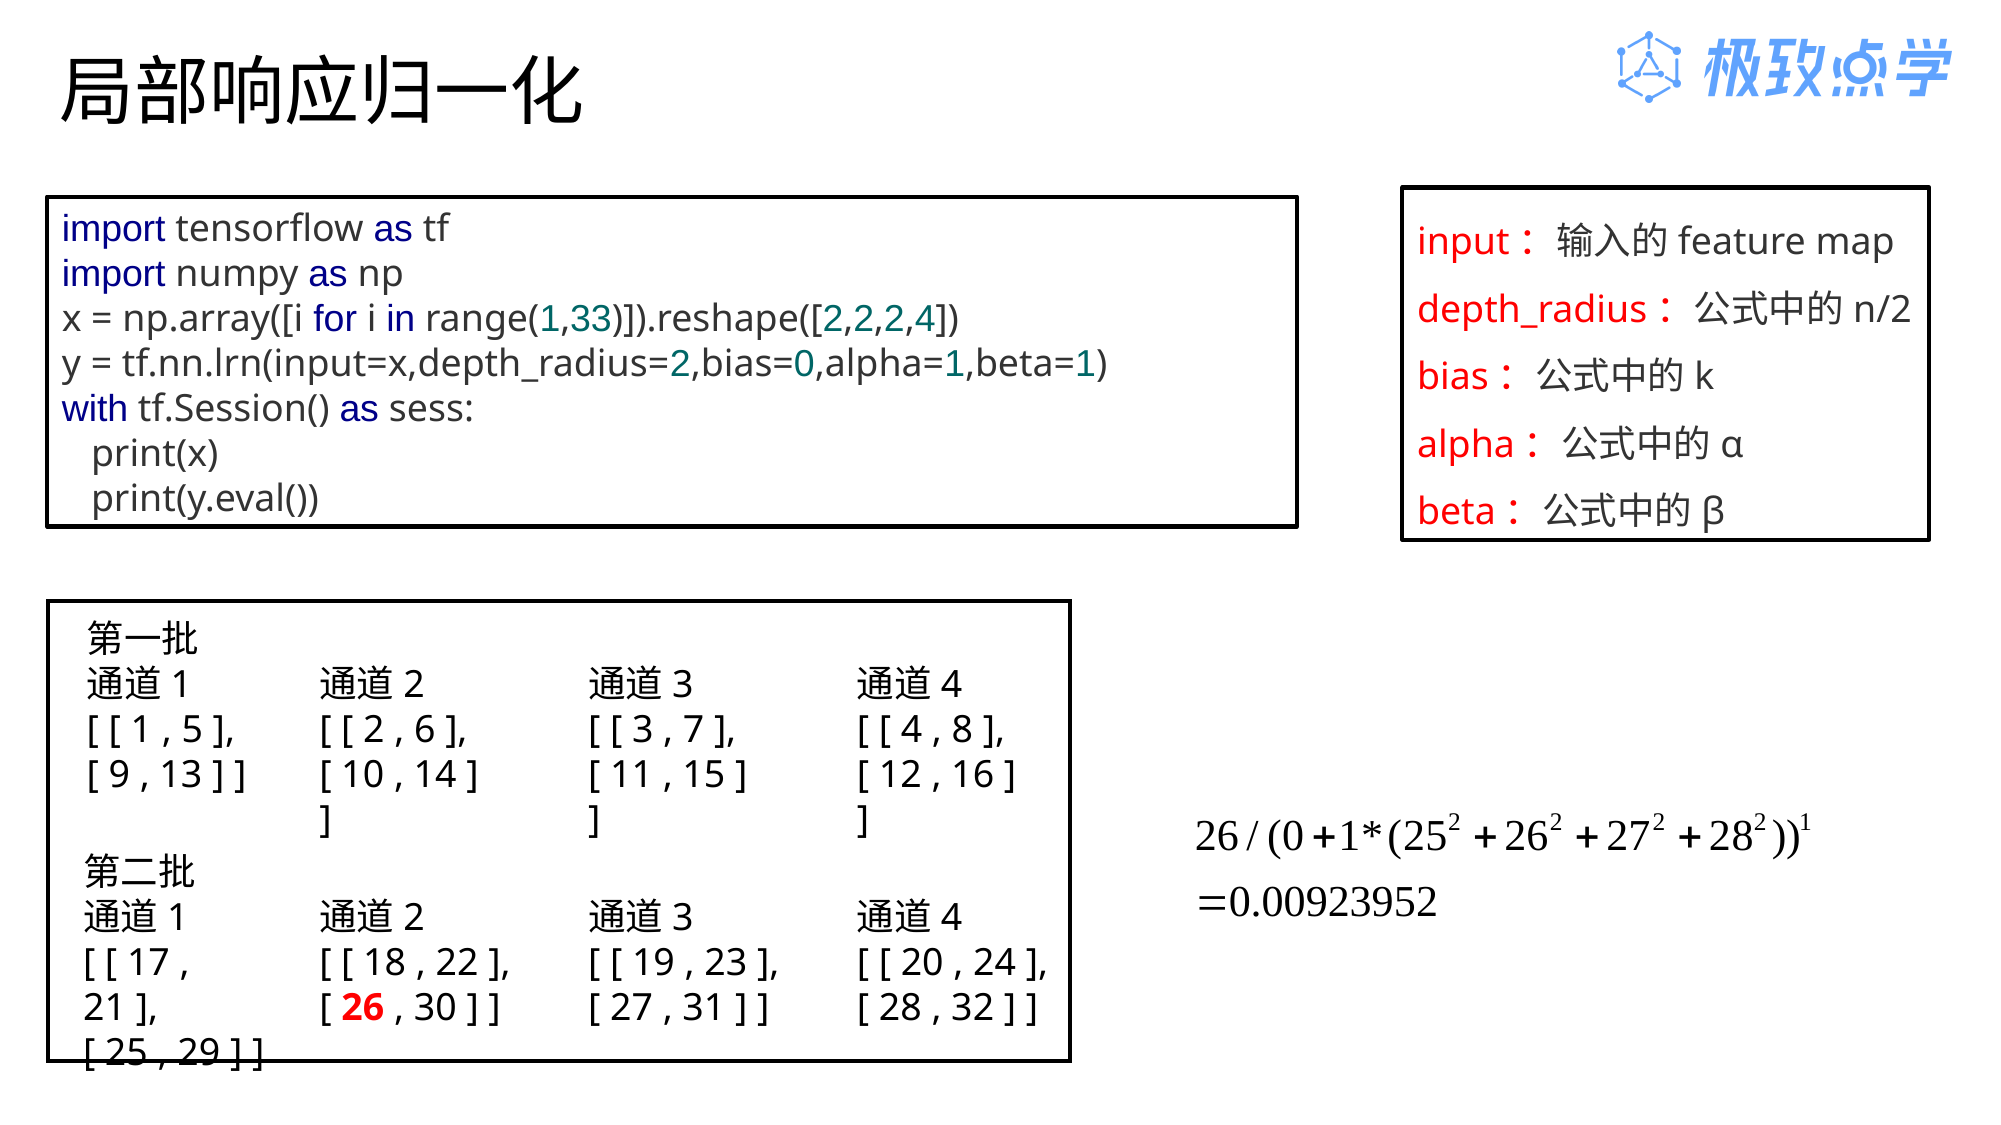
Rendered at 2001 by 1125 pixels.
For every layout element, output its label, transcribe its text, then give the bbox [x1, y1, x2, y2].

text_box 局部响应归一化 [44, 36, 605, 142]
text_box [1188, 801, 1820, 927]
picture [1617, 30, 1952, 103]
text_box import tensorflow as tf import numpy as np x = np.array([i for i in range(1,33)]).reshape([2,2,2,4]) y = tf.nn.lrn(input=x,depth_radius=2,bias=0,alpha=1,beta=1) with tf.Session() as sess: print(x) print(y.eval()) [47, 196, 1298, 527]
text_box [48, 601, 1070, 1062]
text_box input：输入的feature map depth_radius：公式中的n/2 bias：公式中的k alpha：公式中的α beta：公式中的β [1402, 187, 1930, 540]
